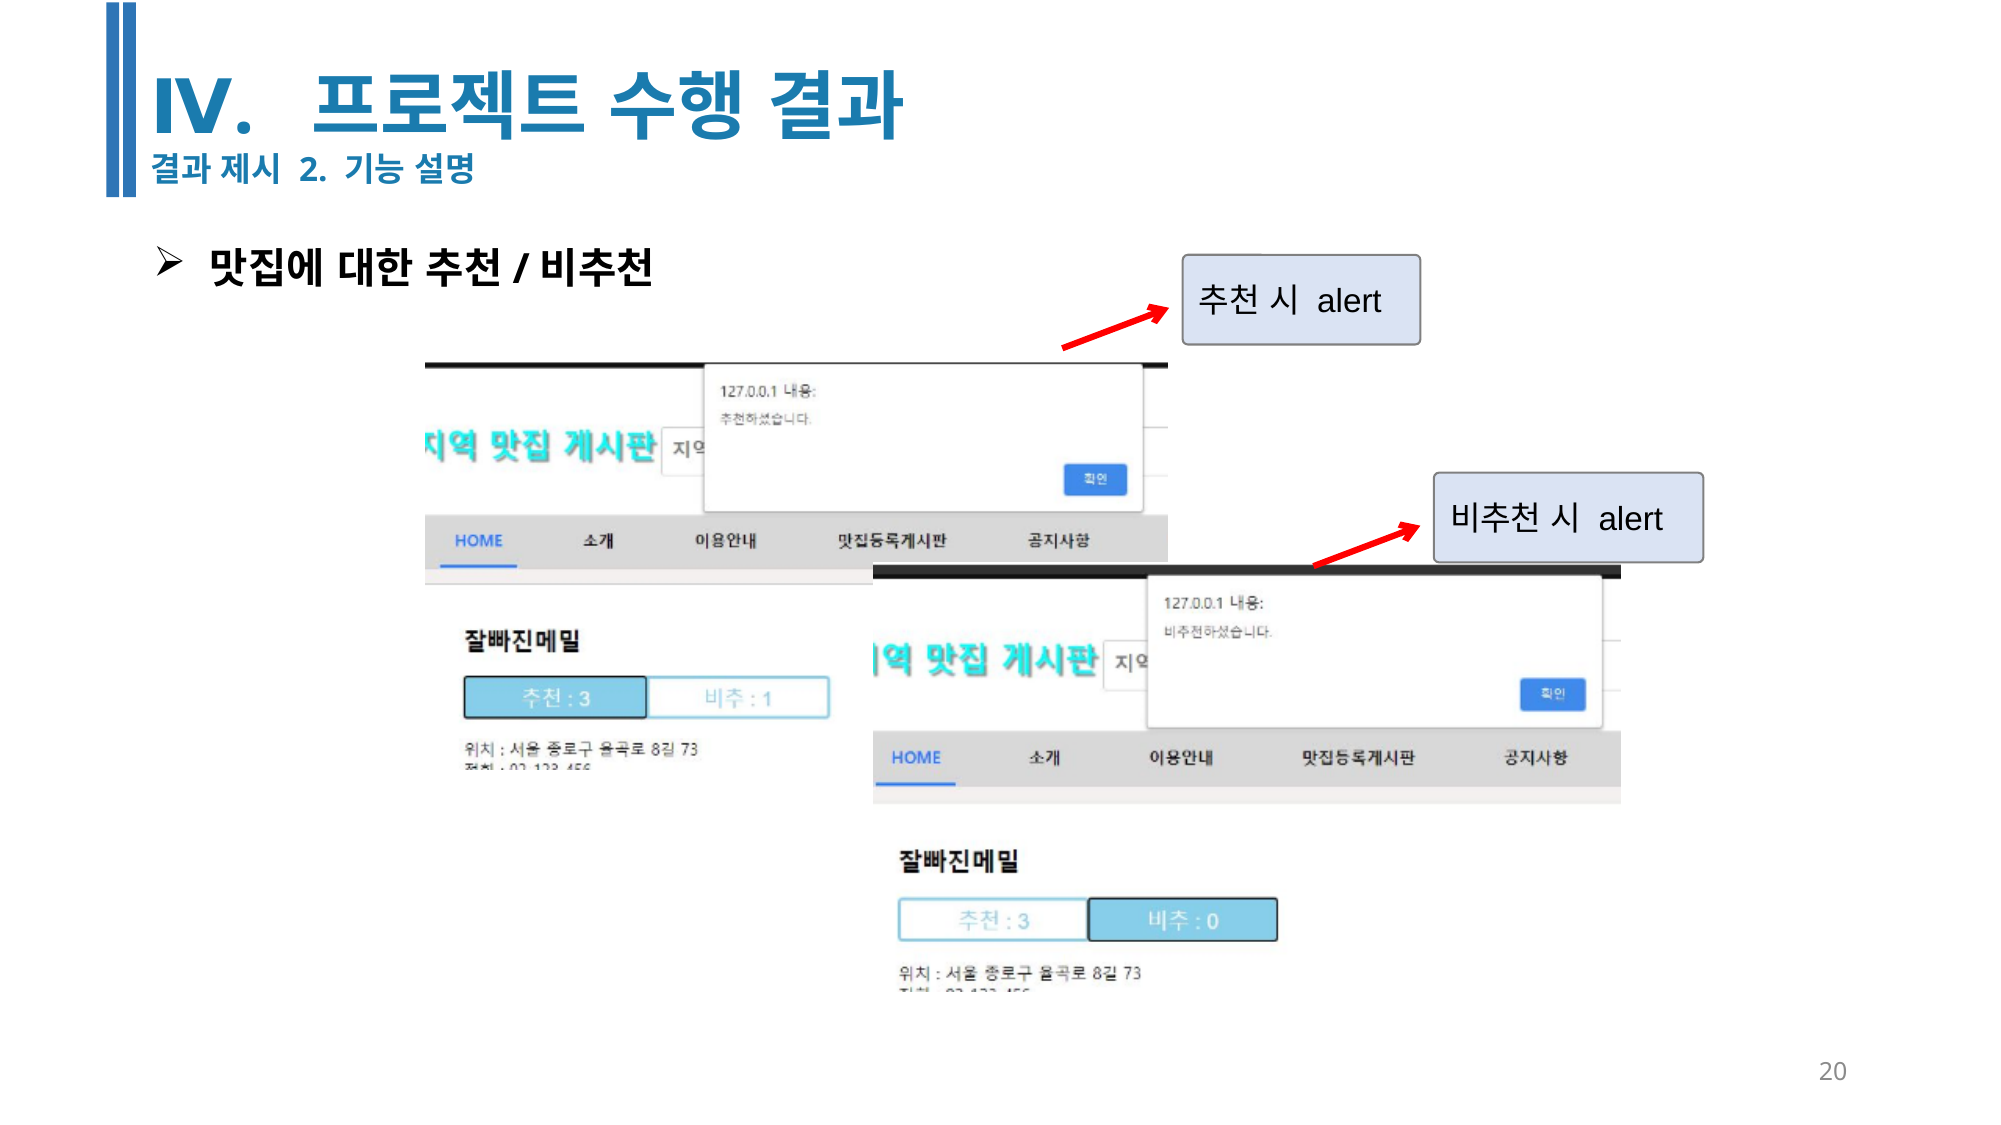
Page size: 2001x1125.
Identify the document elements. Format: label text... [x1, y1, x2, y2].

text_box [1313, 525, 1421, 567]
text_box 맛집에 대한 추천/비추천 [138, 234, 1183, 299]
text_box Ⅳ. 프로젝트 수행 결과 결과 제시 2. 기능 설명 [136, 50, 1252, 196]
text_box 추천 시 alert [1181, 253, 1422, 346]
slide_number 20 [1412, 1042, 1863, 1103]
text_box 비추천 시 alert [1432, 471, 1705, 564]
picture [425, 358, 1621, 992]
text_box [1062, 307, 1170, 349]
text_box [106, 2, 136, 198]
